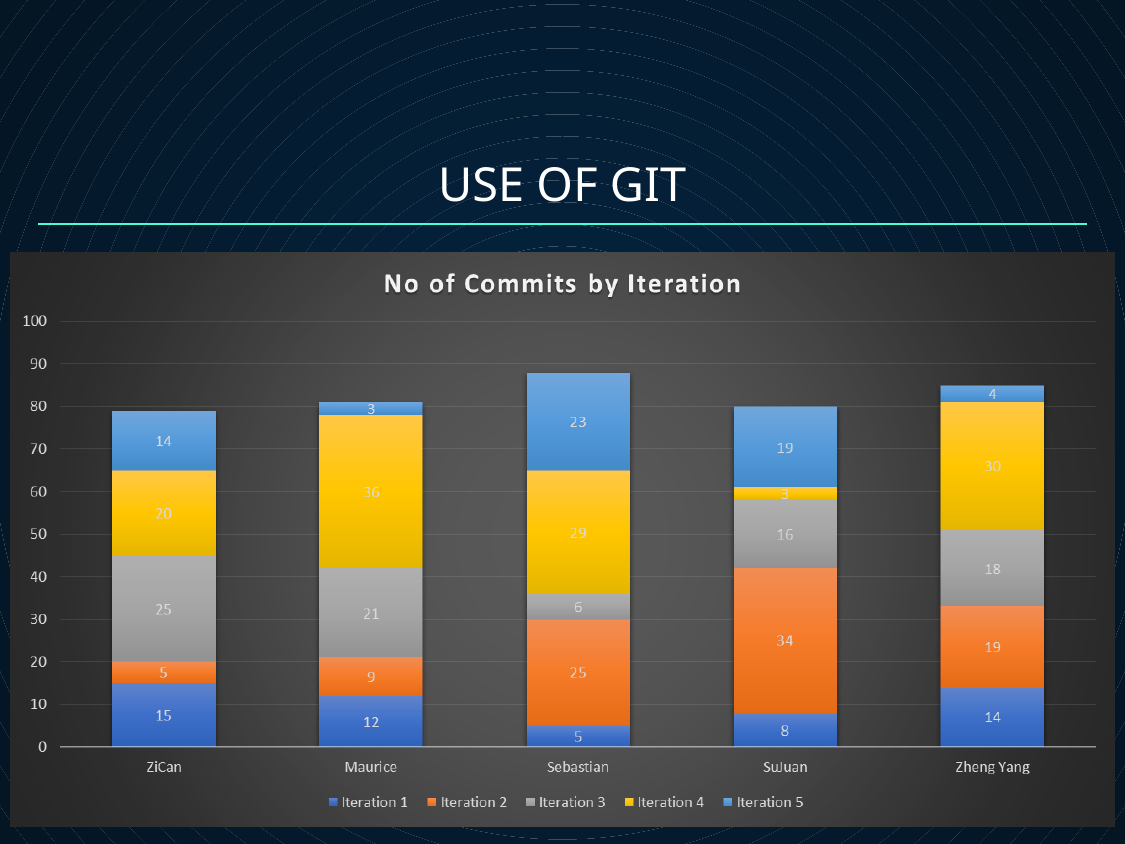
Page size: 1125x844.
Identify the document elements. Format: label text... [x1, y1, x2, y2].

picture [10, 252, 1115, 827]
title USE OF GIT [38, 147, 1087, 222]
